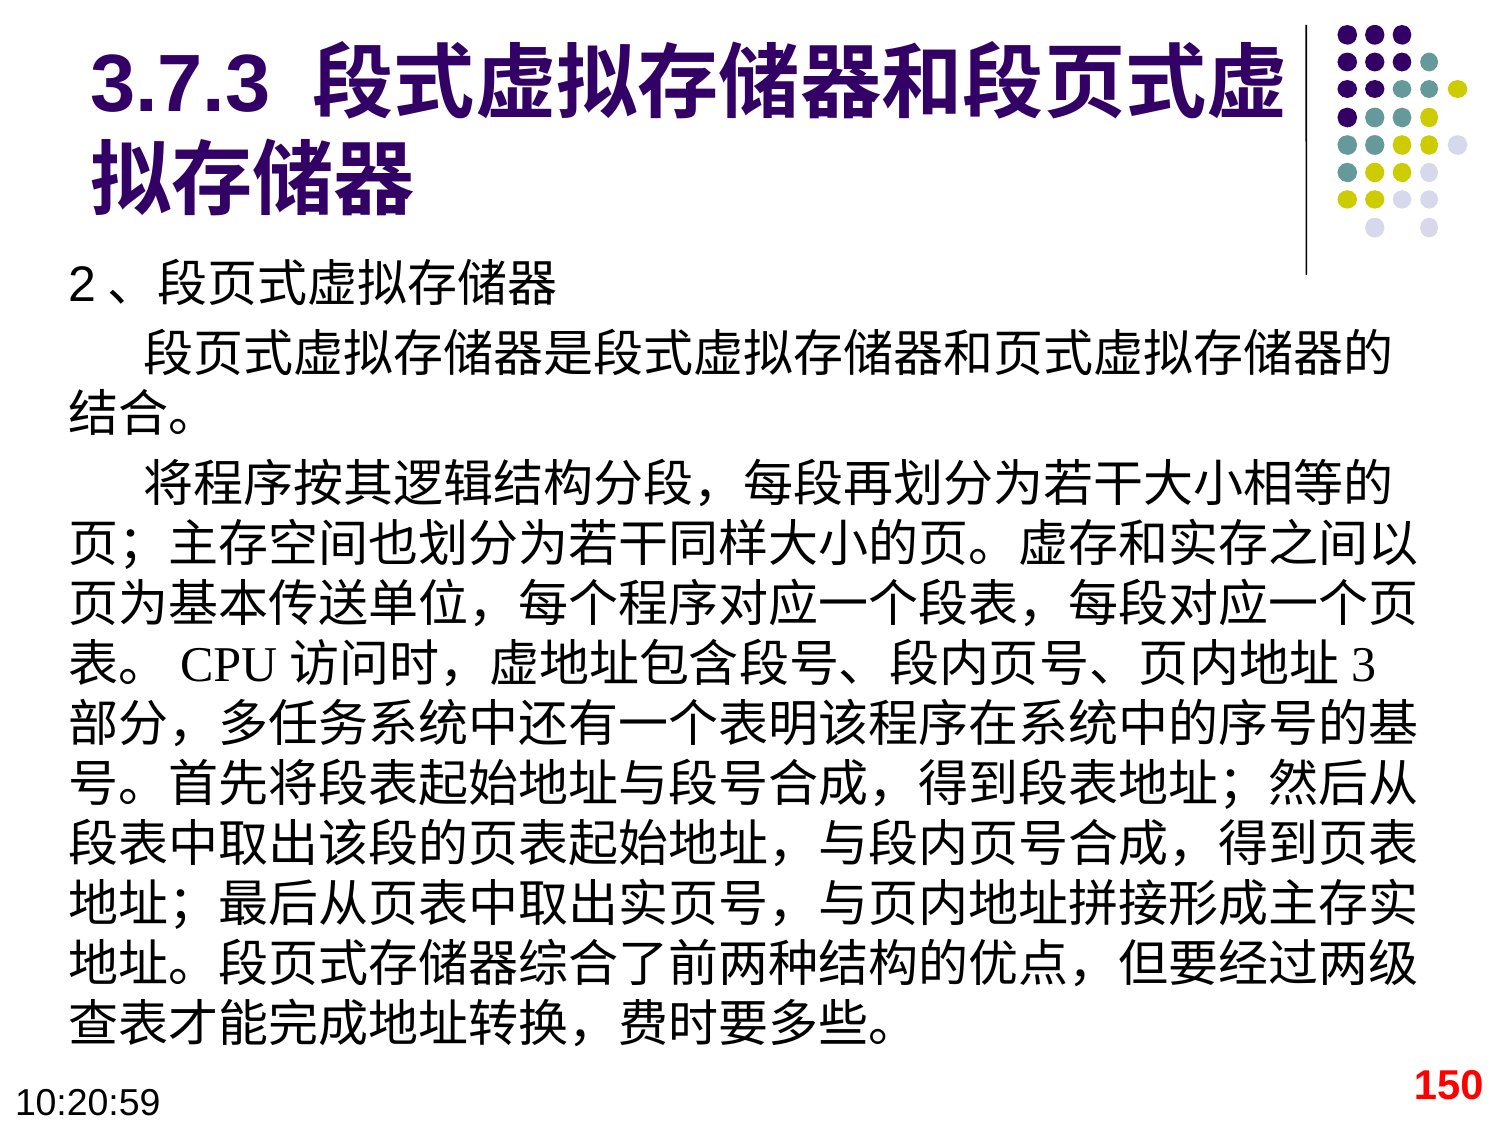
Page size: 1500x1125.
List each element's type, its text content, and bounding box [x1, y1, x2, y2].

slide_number 150 [1148, 1049, 1499, 1125]
list 2、段页式虚拟存储器 段页式虚拟存储器是段式虚拟存储器和页式虚拟存储器的结合。 将程序按其逻辑结构分段，每段再划分为若干大小相等的页；主存空间也划分为若干同样大小的页。虚存和实存之间以页为基本传送单位，每个程序对应一个段表，每段对应一个页表。CPU访问时，虚地址包含段号、段内页号、页内地址3部分，多任务系统中还有一个表明该程序在系统中的序号的基号。首先将段表起始地址与段号合成，得到段表地址；然后从段表中取出该段的页表起始地址，与段内页号合成，得到页表地址；最后从页表中取出实页号，与页内地址拼接形成主存实地址。段页式存储器综合了前两种结构的优点，但要经过两级查表才能完成地址转换，费时要多些。 [53, 243, 1447, 1059]
title 3.7.3 段式虚拟存储器和段页式虚拟存储器 [75, 20, 1313, 233]
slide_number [0, 1070, 195, 1123]
